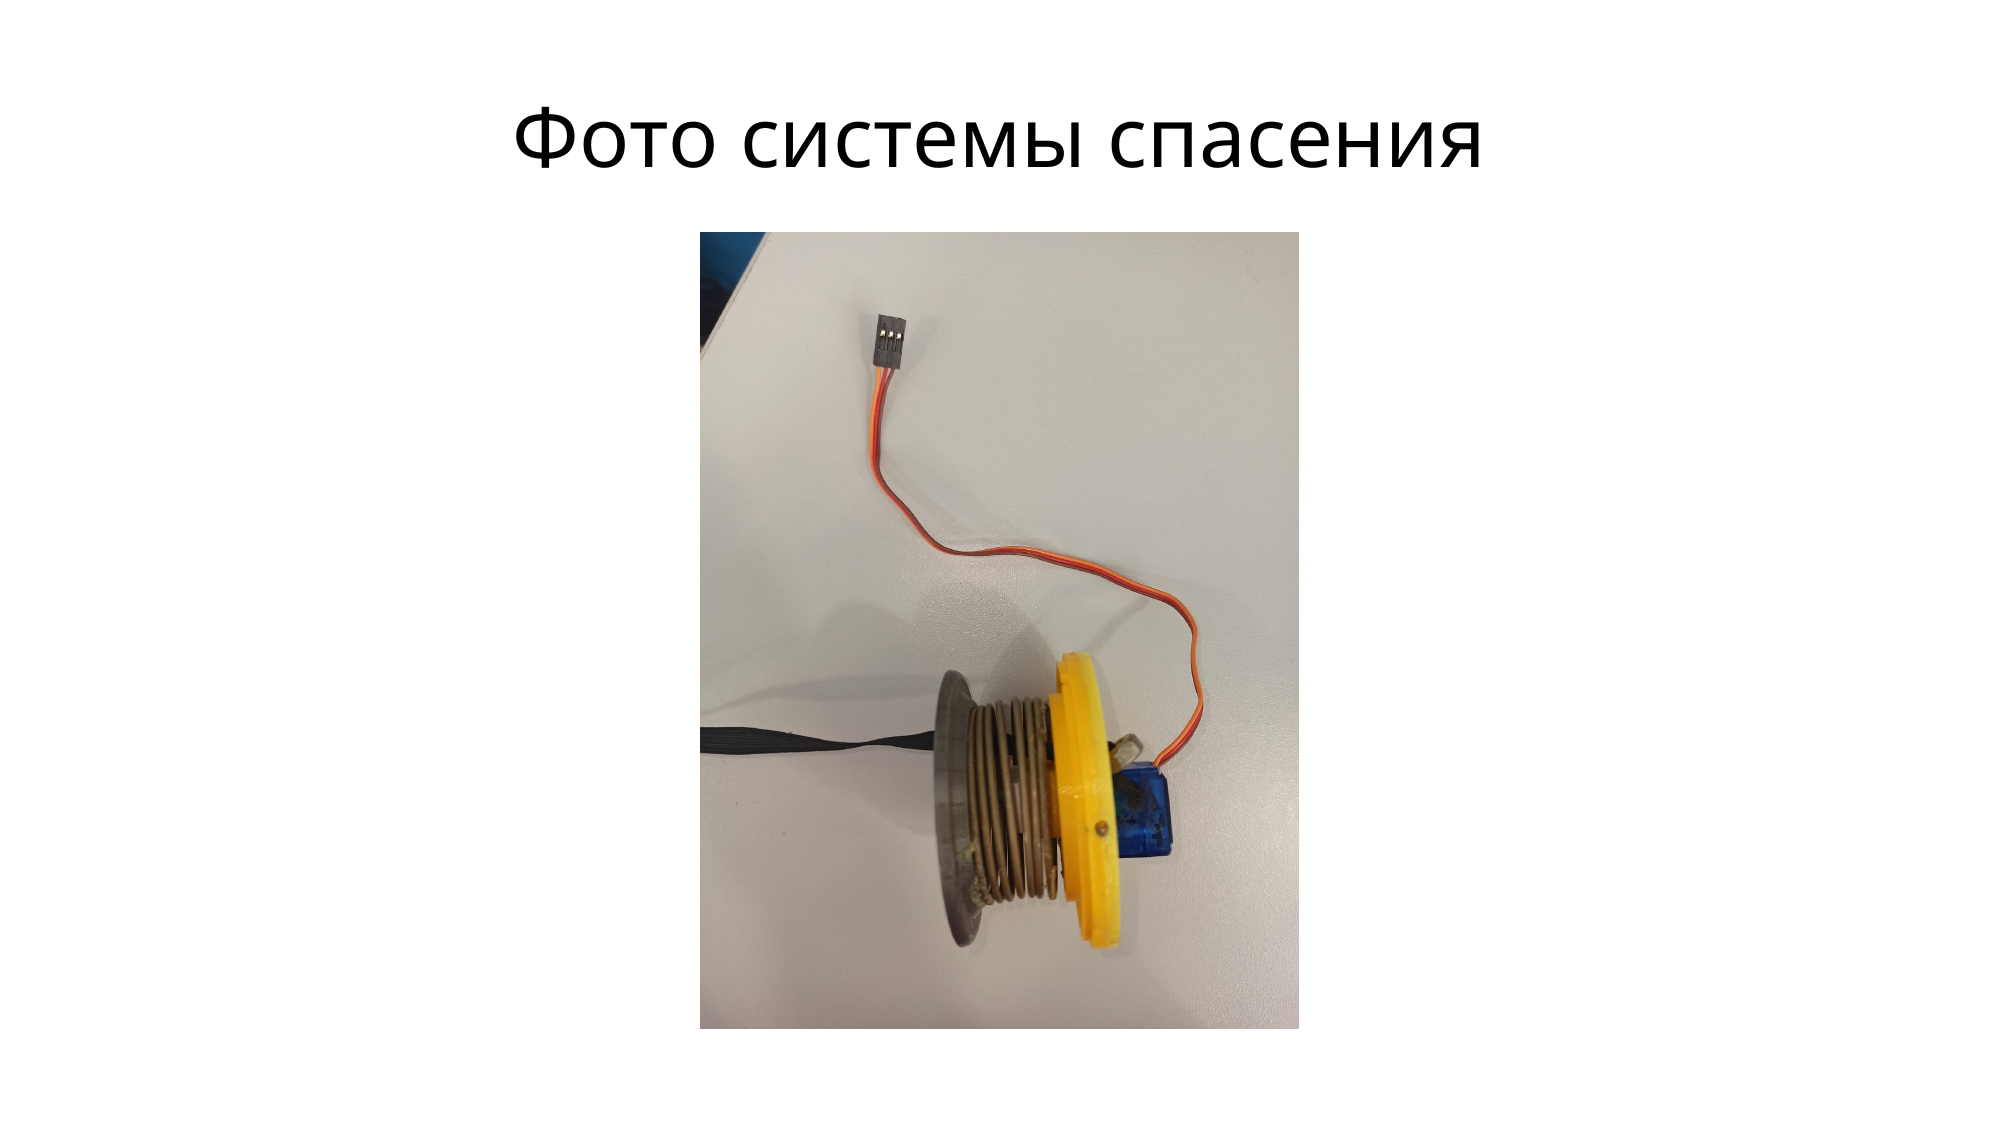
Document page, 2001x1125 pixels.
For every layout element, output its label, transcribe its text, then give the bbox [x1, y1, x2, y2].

title Фото системы спасения [99, 44, 1900, 233]
picture [700, 232, 1299, 1030]
